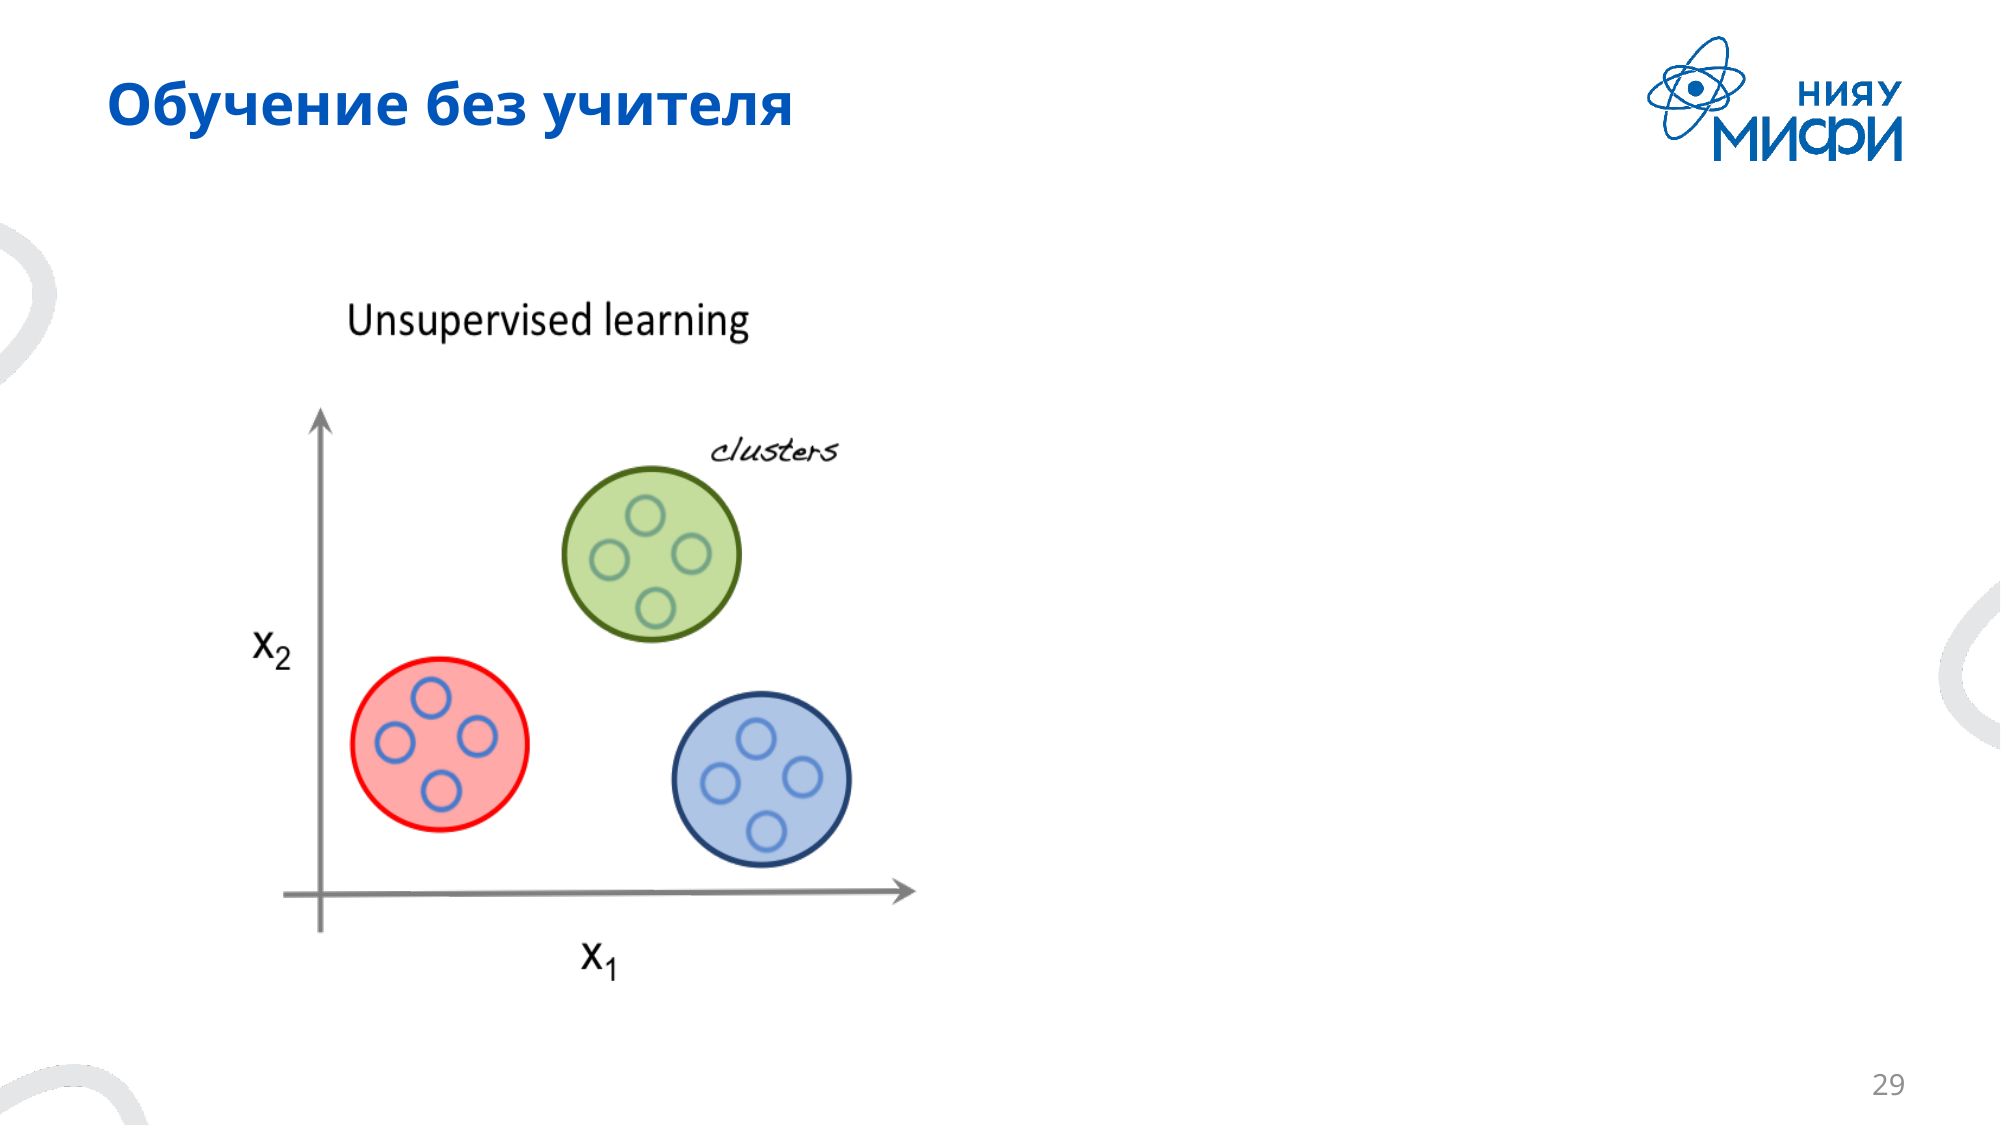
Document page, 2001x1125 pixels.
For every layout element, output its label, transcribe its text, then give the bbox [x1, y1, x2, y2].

picture [0, 208, 122, 456]
picture [0, 1032, 162, 1125]
picture [1637, 27, 1910, 173]
picture [180, 264, 959, 1014]
title Обучение без учителя [91, 58, 1601, 145]
picture [1919, 554, 2001, 767]
